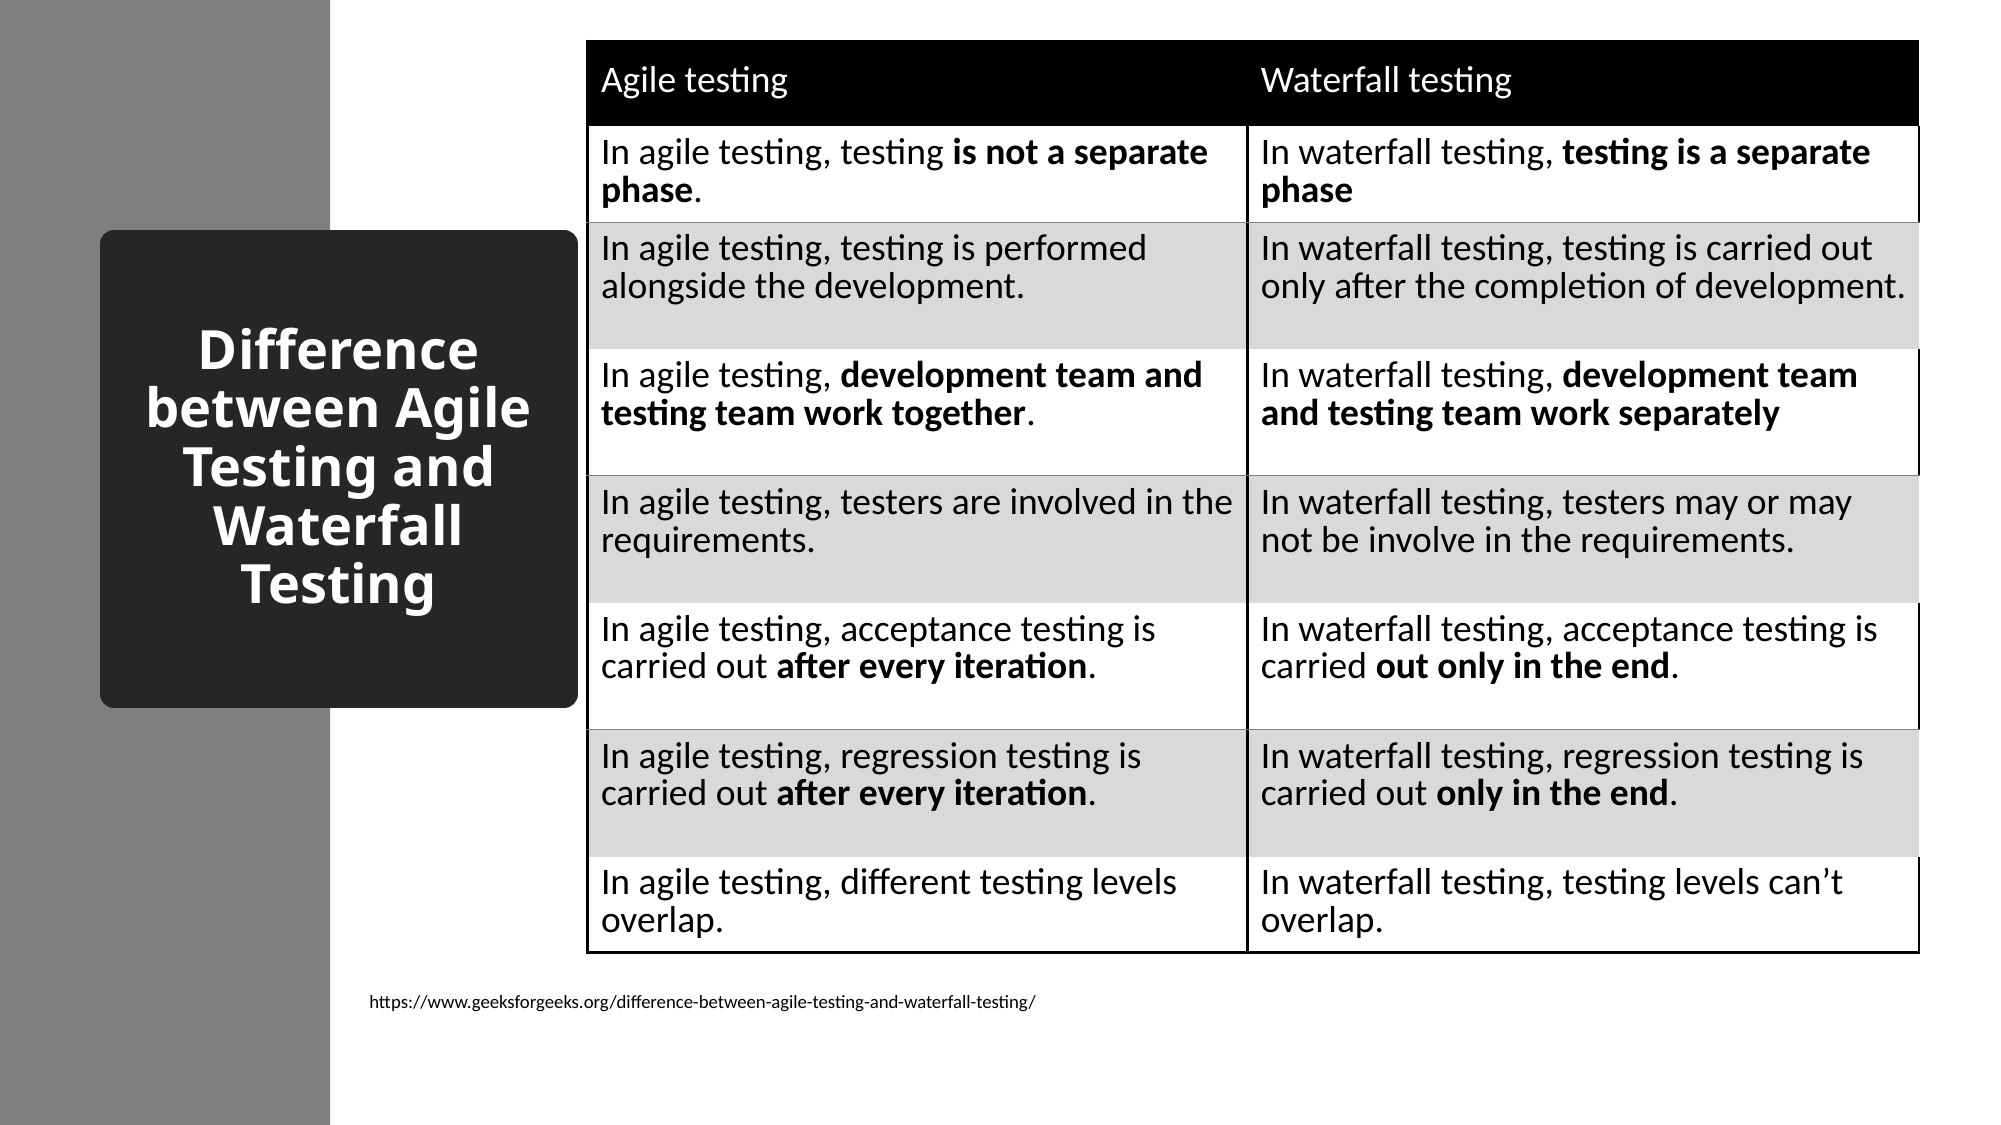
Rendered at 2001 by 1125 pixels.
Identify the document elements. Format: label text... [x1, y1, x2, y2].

table_cell In agile testing, testing is not a separate phase. [589, 126, 1246, 222]
table_cell In waterfall testing, development team and testing team work separately [1249, 349, 1918, 475]
table_cell In agile testing, testers are involved in the requirements. [589, 476, 1246, 603]
title Difference between Agile Testing and Waterfall Testing [113, 243, 564, 694]
table_cell In waterfall testing, testing is a separate phase [1249, 126, 1918, 222]
table_cell In agile testing, acceptance testing is carried out after every iteration. [589, 603, 1246, 729]
table_header Waterfall testing [1247, 42, 1919, 126]
table_cell In agile testing, testing is performed alongside the development. [589, 223, 1246, 349]
text_box https://www.geeksforgeeks.org/difference-between-agile-testing-and-waterfall-testing/ [354, 985, 1534, 1125]
table_cell In agile testing, different testing levels overlap. [589, 857, 1246, 951]
table_cell In waterfall testing, acceptance testing is carried out only in the end. [1249, 603, 1918, 729]
table_cell In waterfall testing, regression testing is carried out only in the end. [1249, 730, 1919, 857]
table_cell In waterfall testing, testers may or may not be involve in the requirements. [1249, 476, 1919, 603]
table_cell In agile testing, regression testing is carried out after every iteration. [589, 730, 1246, 857]
table_header Agile testing [589, 42, 1247, 126]
text_box [0, 0, 331, 1125]
table_cell In waterfall testing, testing levels can’t overlap. [1249, 857, 1918, 951]
table_cell In waterfall testing, testing is carried out only after the completion of development. [1249, 223, 1919, 349]
table_cell In agile testing, development team and testing team work together. [589, 349, 1246, 475]
